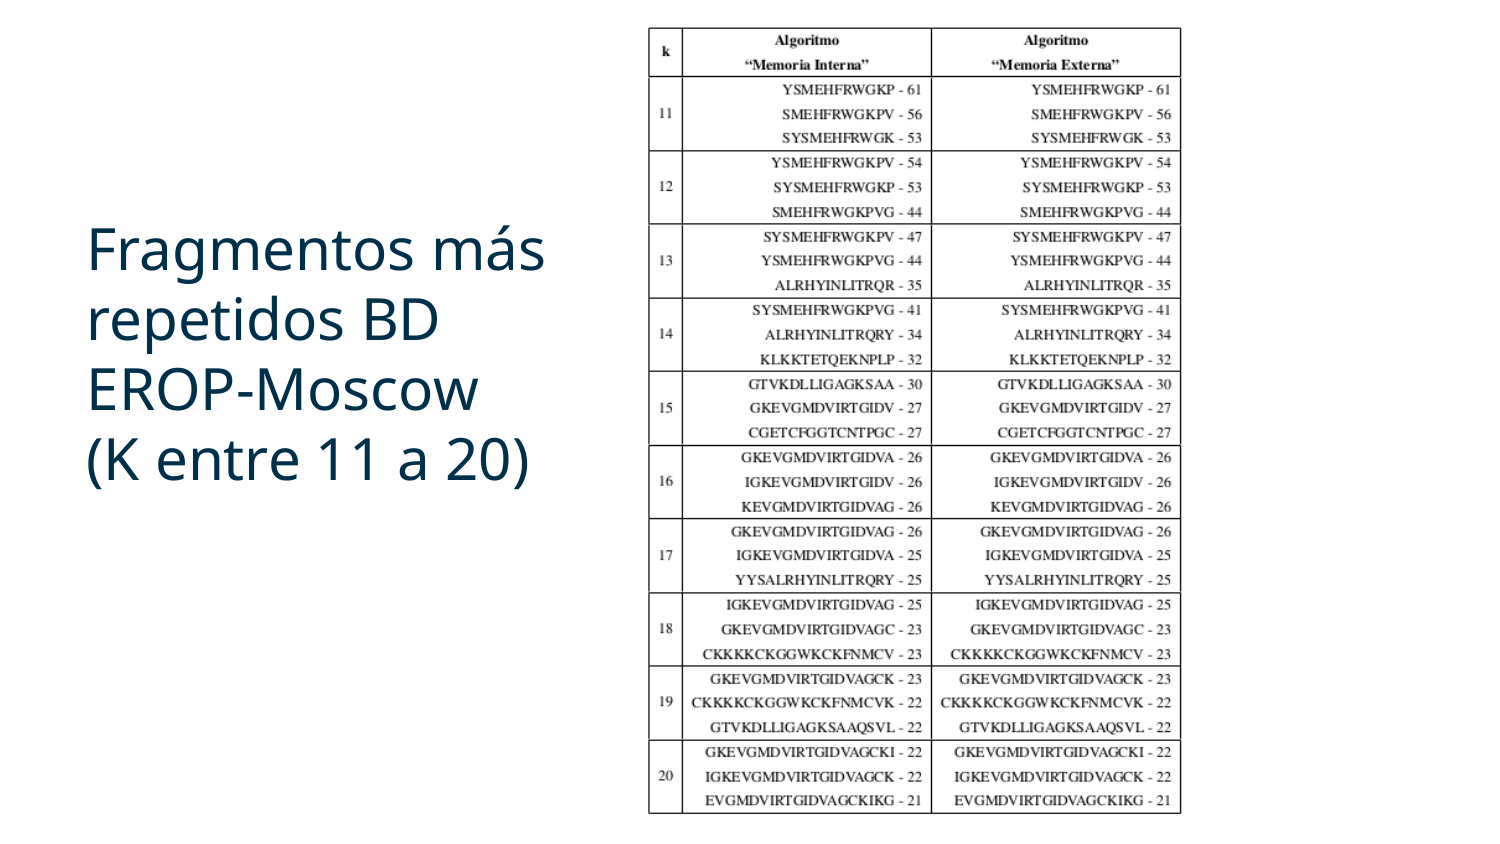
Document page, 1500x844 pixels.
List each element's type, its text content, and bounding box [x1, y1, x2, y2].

picture [641, 24, 1190, 819]
text_box Fragmentos más repetidos BD EROP-Moscow (K entre 11 a 20) [71, 197, 568, 663]
